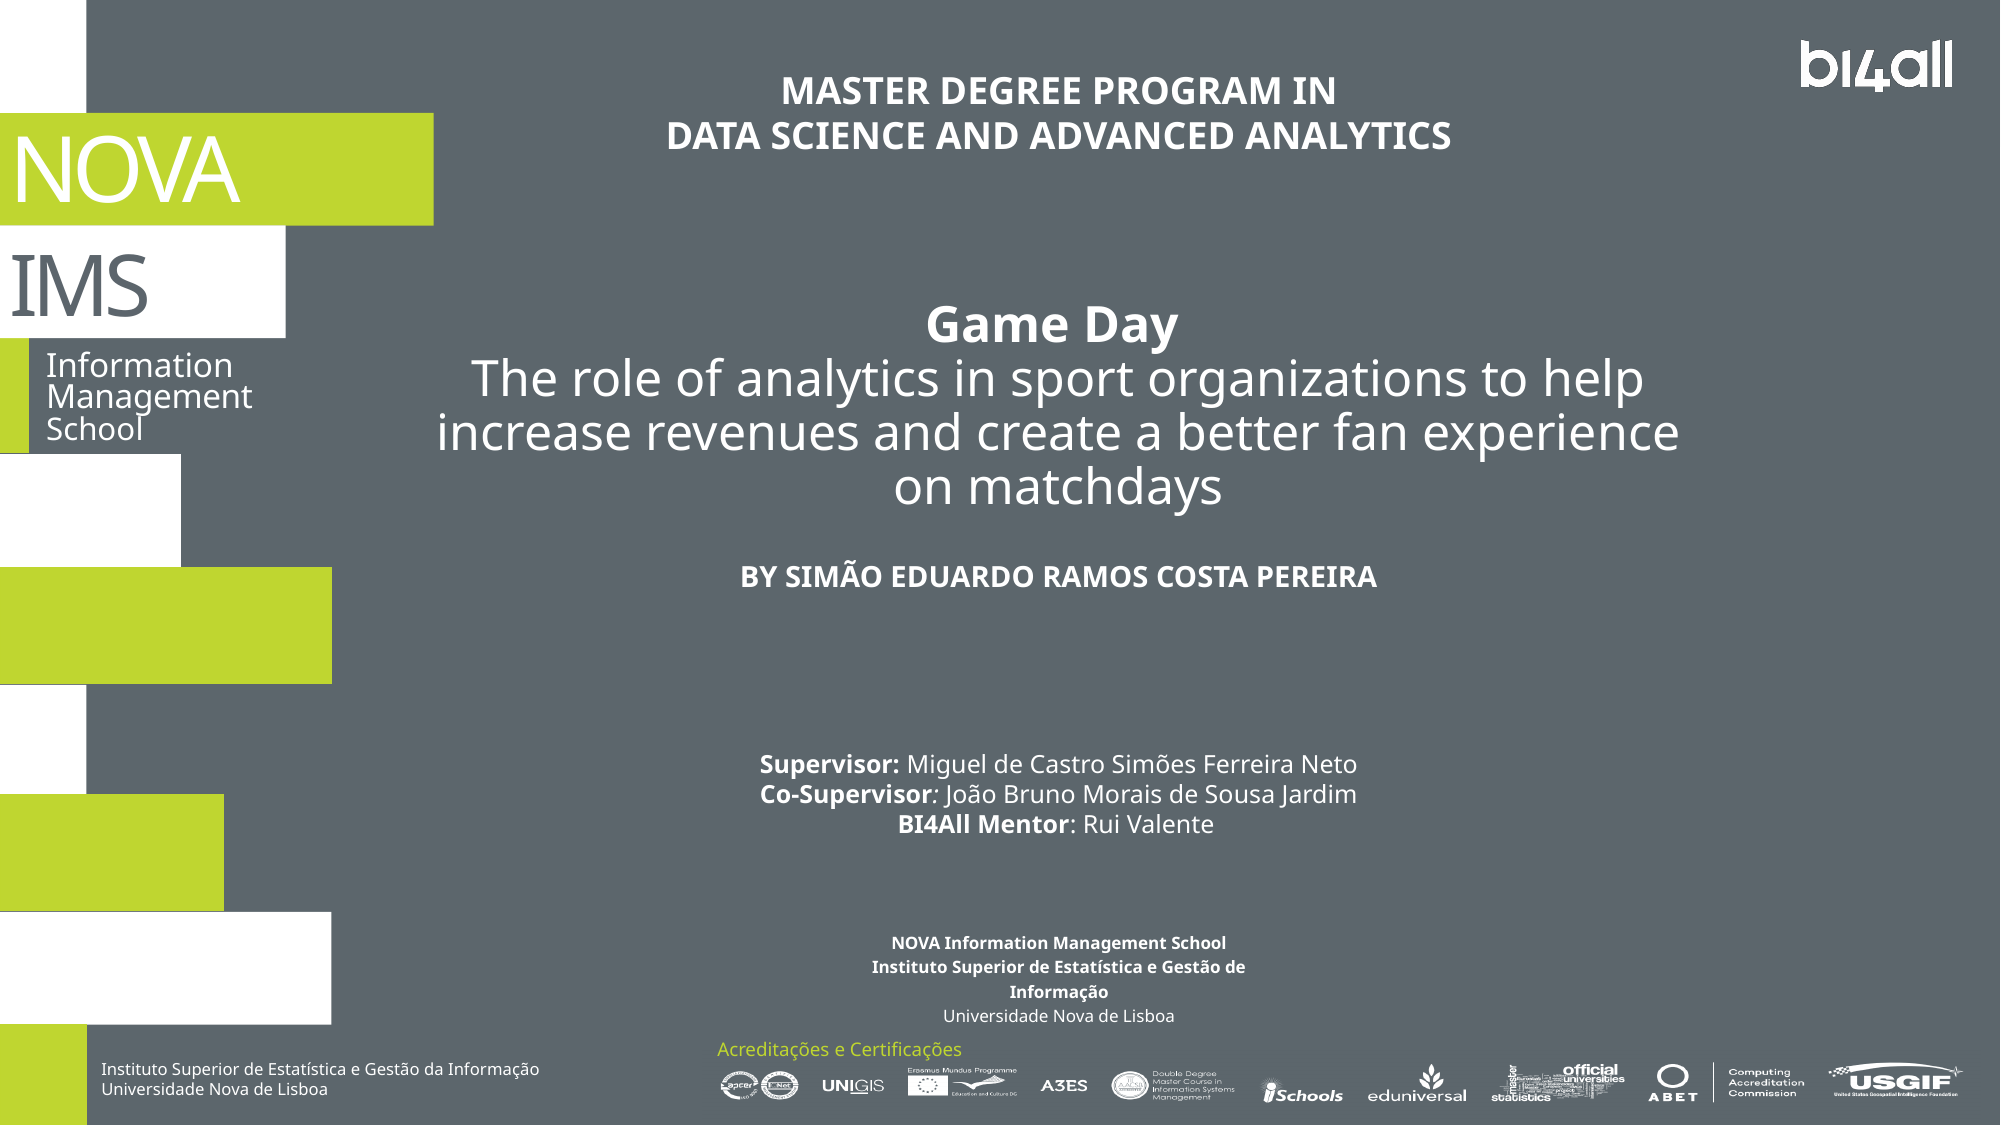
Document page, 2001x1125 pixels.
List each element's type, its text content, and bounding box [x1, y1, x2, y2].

title Game Day The role of analytics in sport organizations to help increase revenues and create a better fan experience on matchdays [420, 325, 1698, 523]
text_box Supervisor: Miguel de Castro Simões Ferreira Neto Co-Supervisor: João Bruno Morais de Sousa Jardim BI4All Mentor: Rui Valente [737, 741, 1382, 845]
picture [1801, 39, 1952, 95]
text_box BY SIMÃO EDUARDO RAMOS COSTA PEREIRA [722, 550, 1396, 605]
text_box MASTER DEGREE PROGRAM IN DATA SCIENCE AND ADVANCED ANALYTICS [625, 59, 1494, 165]
subtitle NOVA Information Management School Instituto Superior de Estatística e Gestão de Informação Universidade Nova de Lisboa [807, 920, 1311, 1034]
